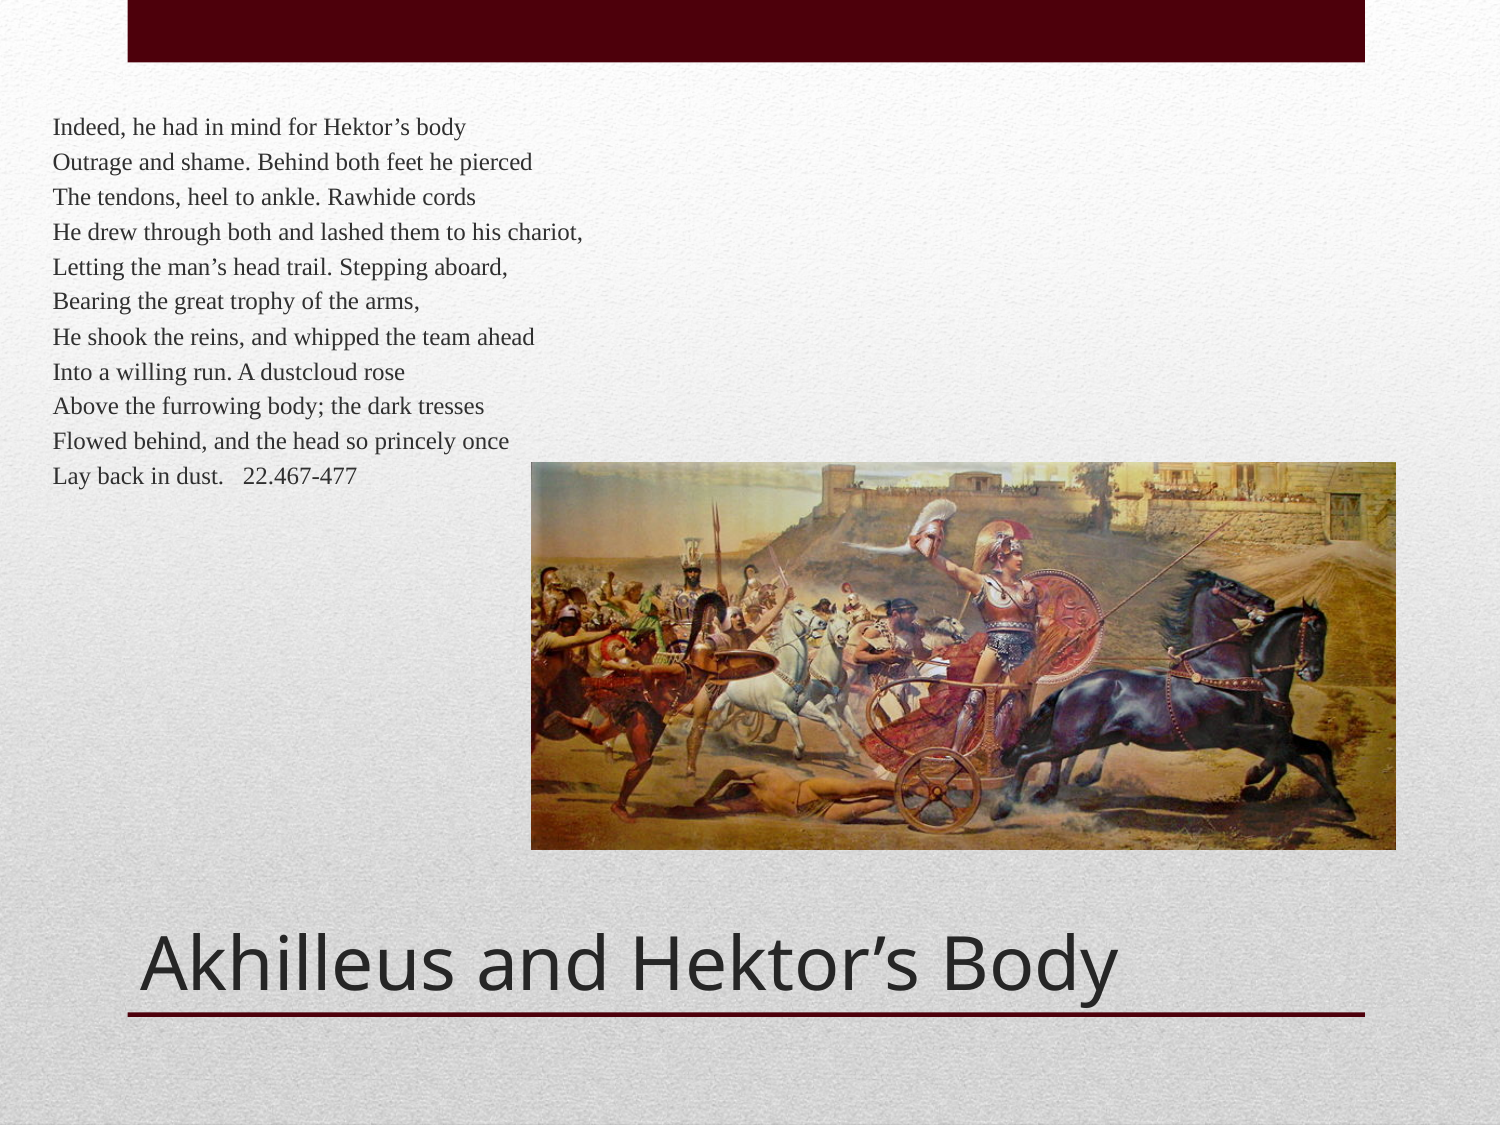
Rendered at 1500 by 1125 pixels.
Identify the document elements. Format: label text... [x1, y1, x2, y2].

picture [530, 461, 1396, 851]
title Akhilleus and Hektor’s Body [125, 750, 1238, 1013]
list Indeed, he had in mind for Hektor’s body Outrage and shame. Behind both feet he pierced The tendons, heel to ankle. Rawhide cords He drew through both and lashed them to his chariot, Letting the man’s head trail. Stepping aboard, Bearing the great trophy of the arms, He shook the reins, and whipped the team ahead Into a willing run. A dustcloud rose Above the furrowing body; the dark tresses Flowed behind, and the head so princely once Lay back in dust. 22.467-477 [37, 87, 613, 513]
